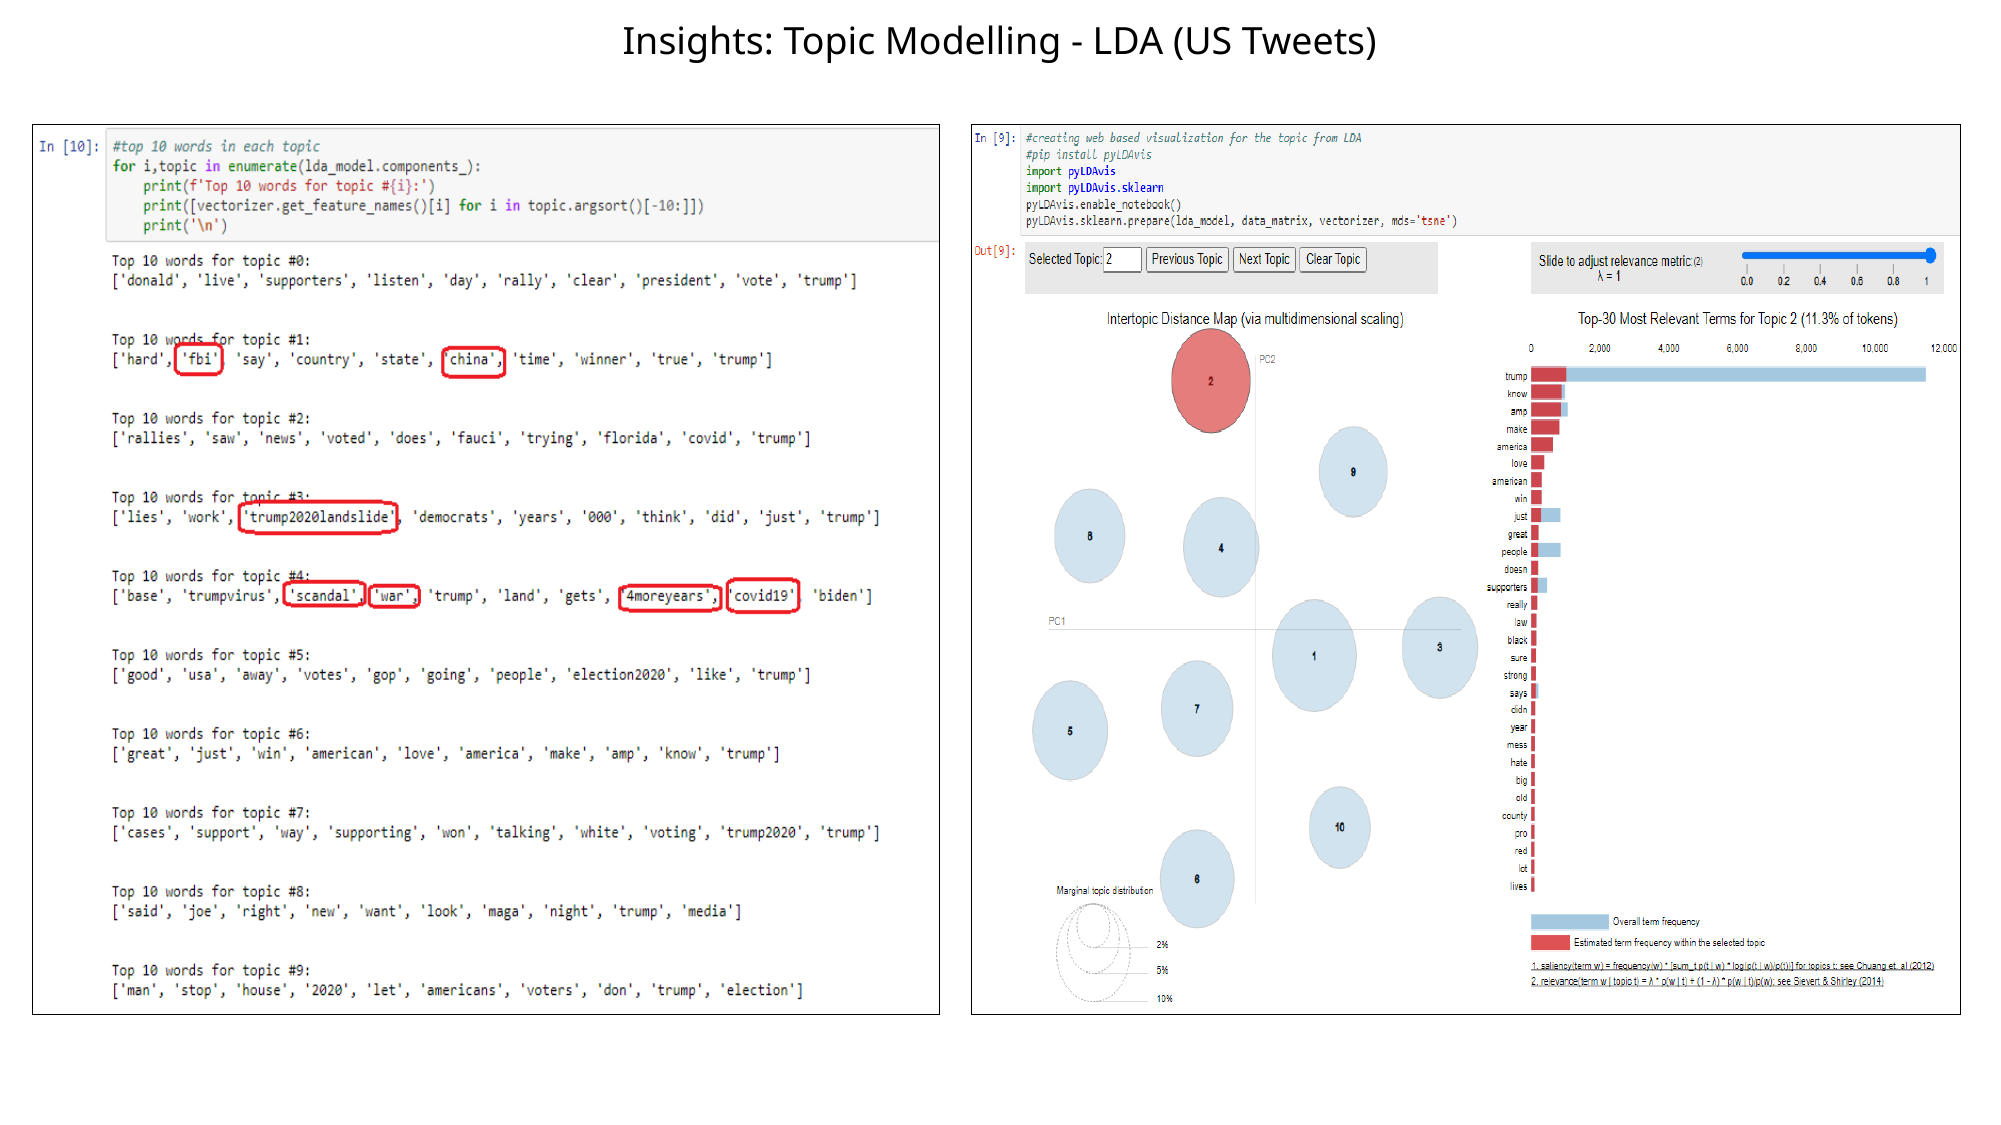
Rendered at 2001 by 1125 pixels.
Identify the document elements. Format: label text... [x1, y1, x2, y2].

picture [971, 124, 1961, 1016]
picture [31, 124, 940, 1016]
text_box Insights: Topic Modelling - LDA (US Tweets) [607, 9, 1393, 70]
